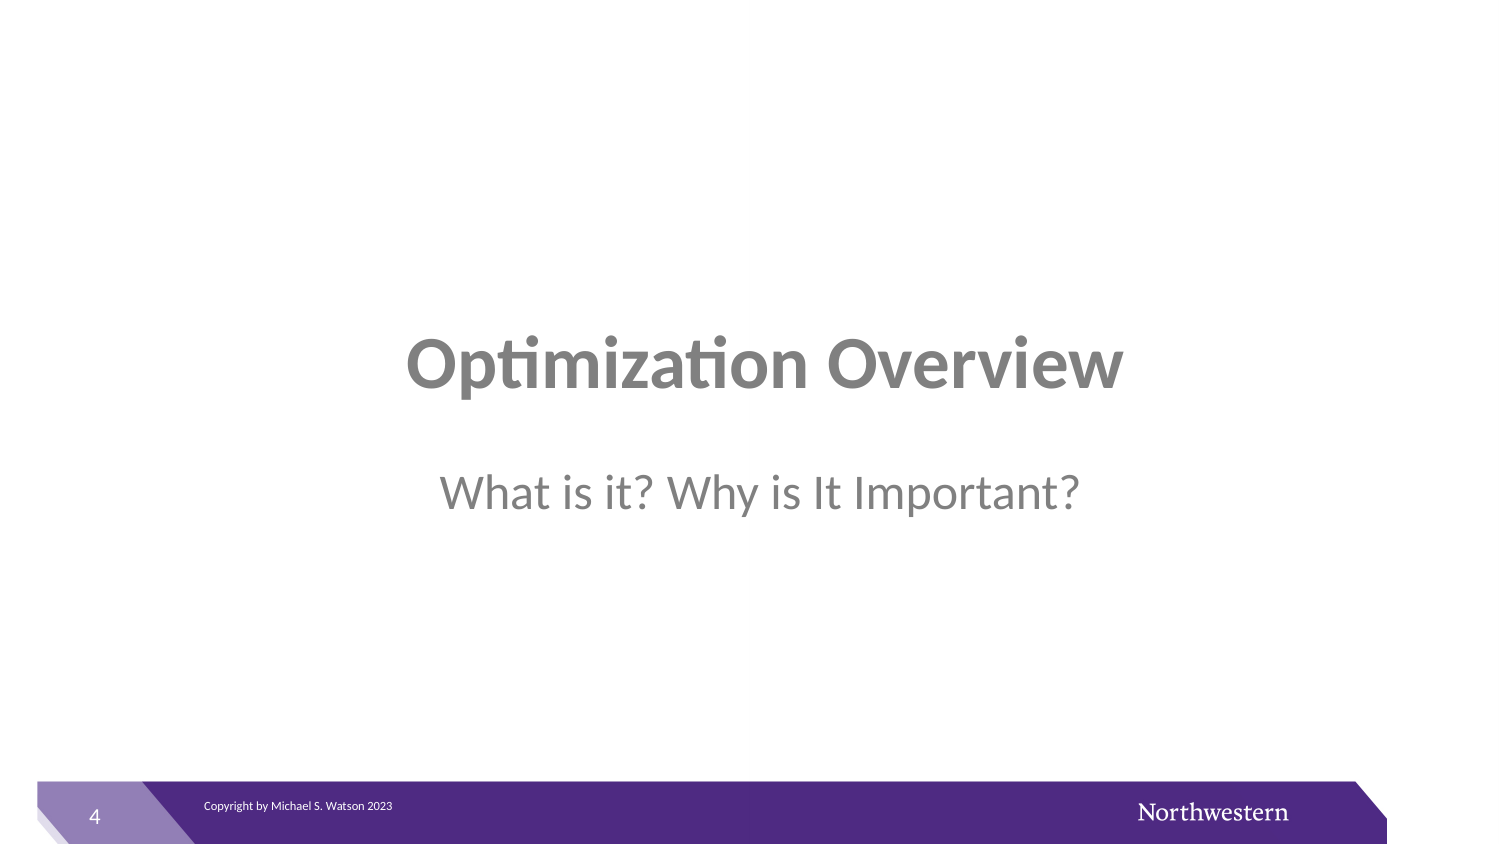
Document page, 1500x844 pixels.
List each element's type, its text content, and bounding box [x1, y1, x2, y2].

picture [0, 0, 1499, 844]
text_box Optimization Overview What is it? Why is It Important? [328, 337, 1205, 473]
